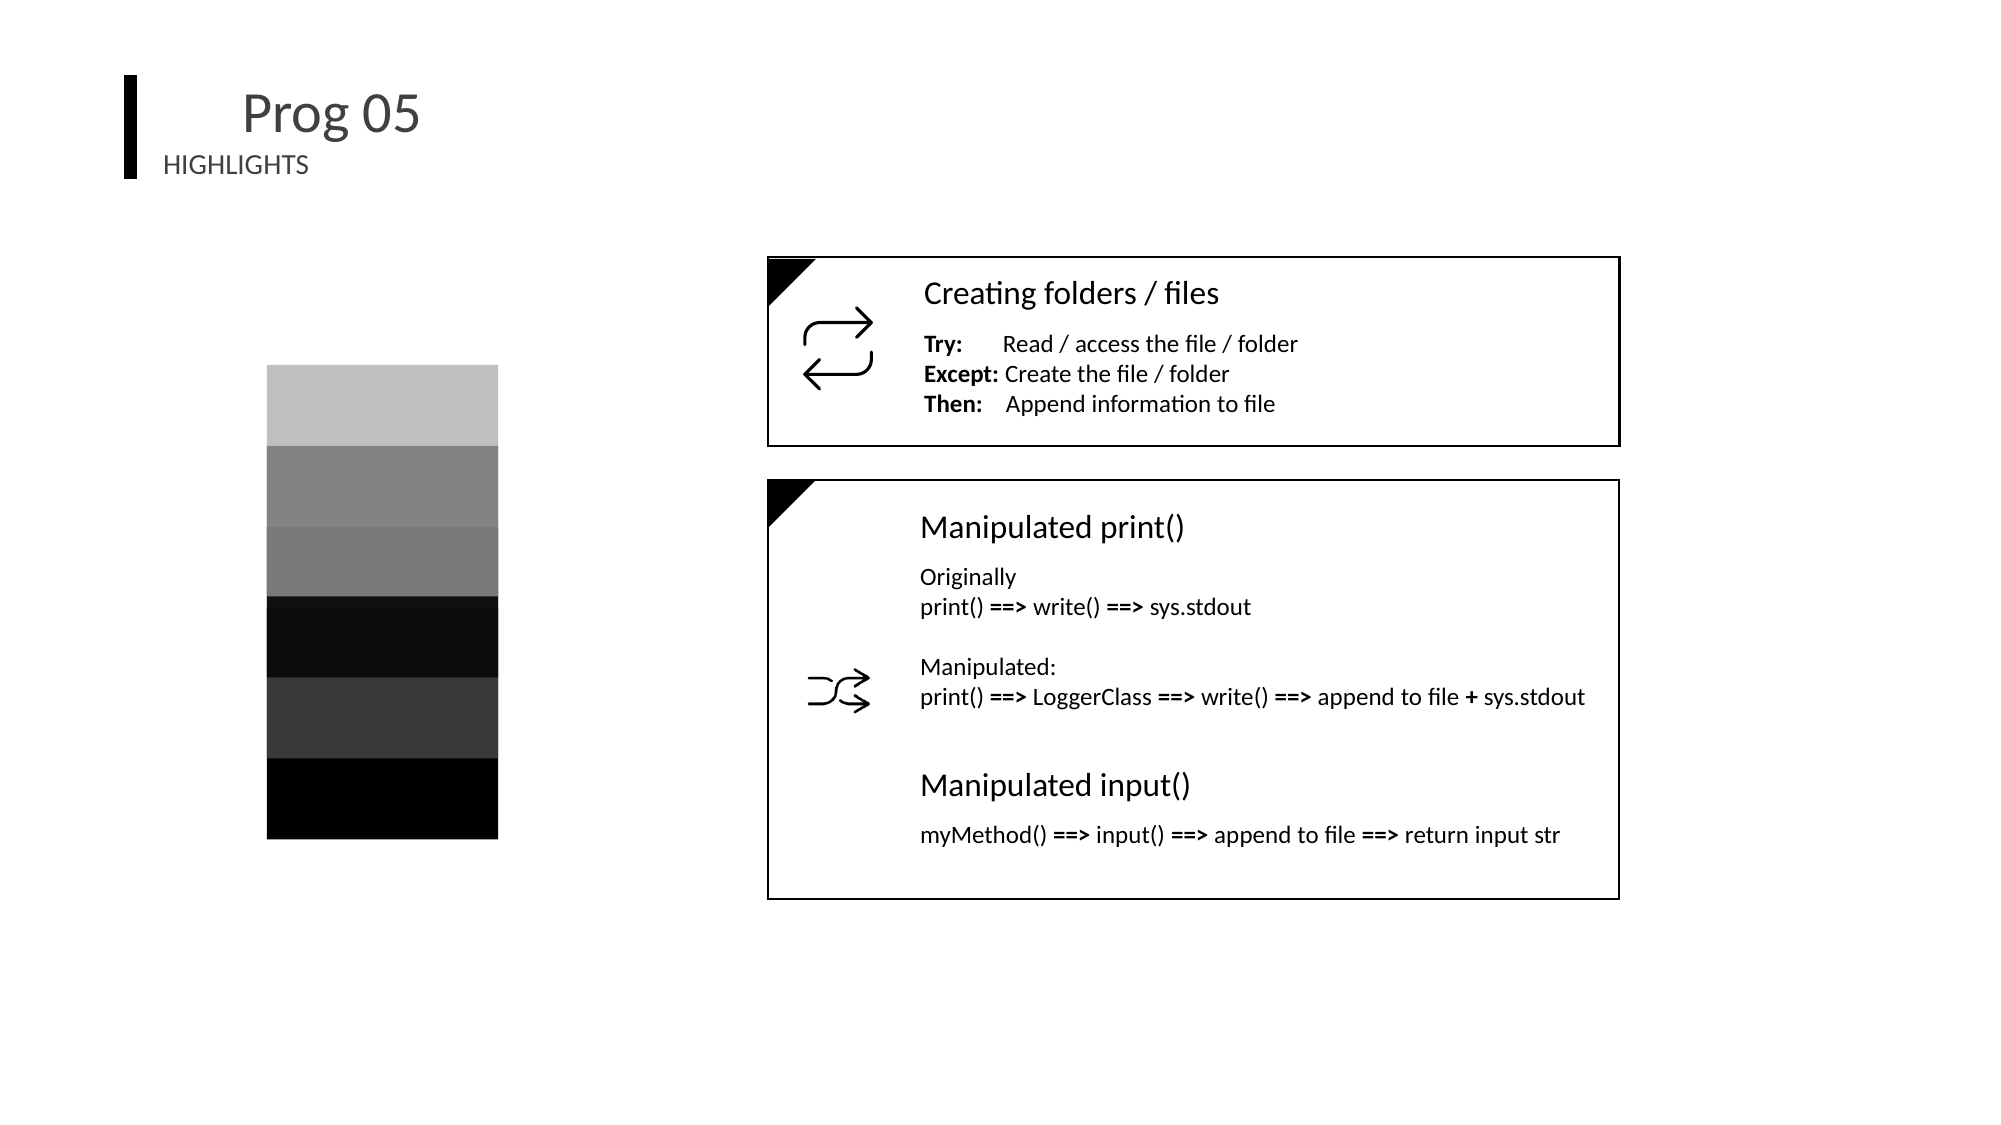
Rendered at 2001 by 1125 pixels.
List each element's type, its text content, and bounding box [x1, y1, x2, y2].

text_box [767, 479, 1620, 900]
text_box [767, 257, 1620, 446]
text_box [266, 597, 499, 678]
text_box [266, 678, 499, 759]
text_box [98, 67, 565, 189]
text_box [766, 479, 819, 531]
picture [803, 655, 874, 726]
text_box Manipulated input() [905, 755, 1383, 811]
text_box [266, 759, 499, 841]
text_box [266, 364, 499, 597]
text_box myMethod() ==> input() ==> append to file ==> return input str [905, 811, 1620, 856]
